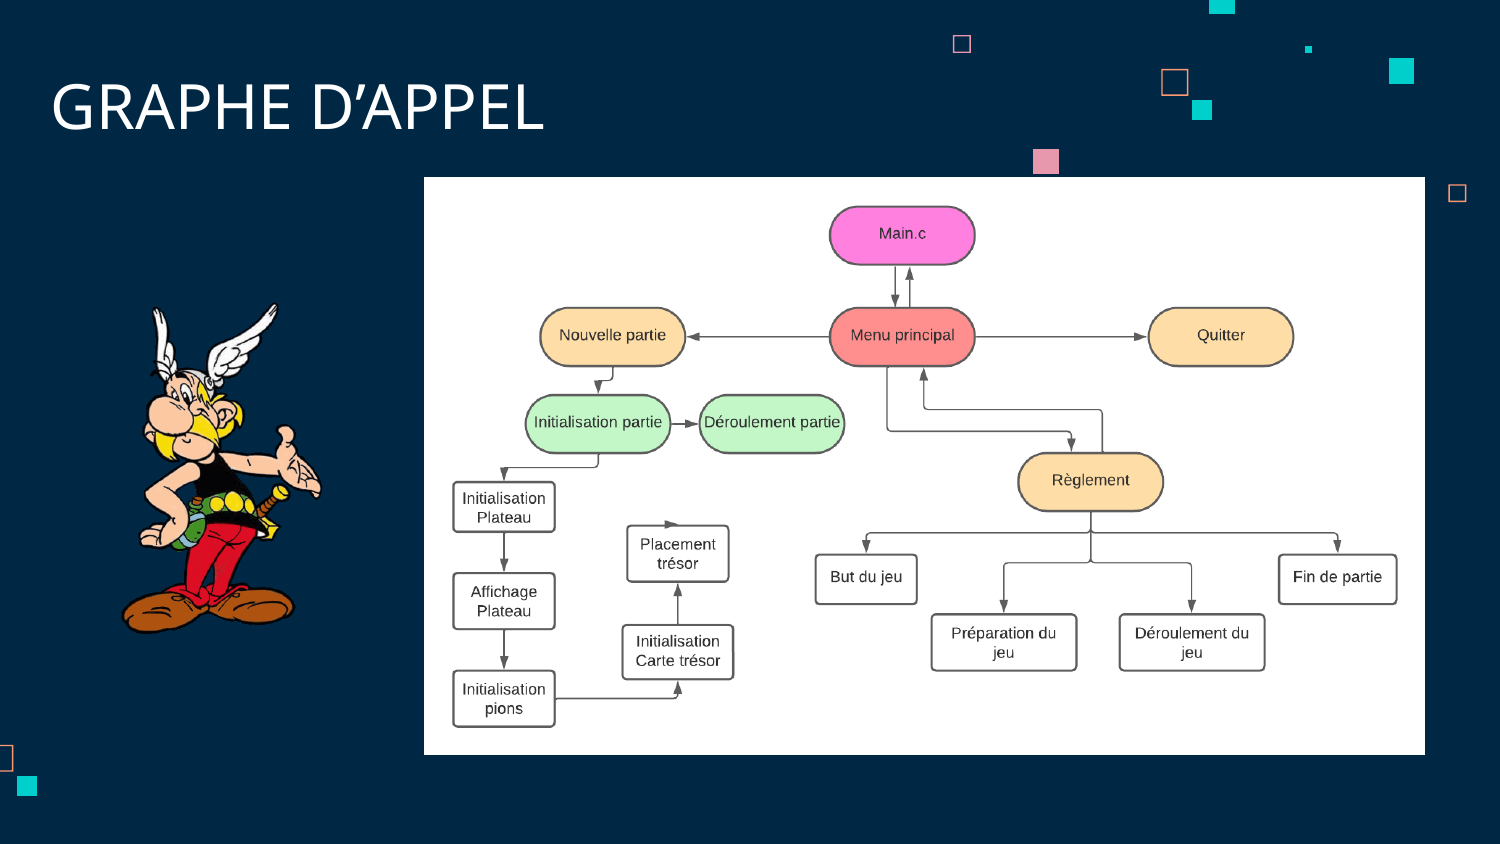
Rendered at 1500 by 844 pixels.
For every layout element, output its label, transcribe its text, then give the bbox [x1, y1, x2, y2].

picture [10, 177, 1425, 755]
title GRAPHE D’APPEL [35, 62, 812, 157]
